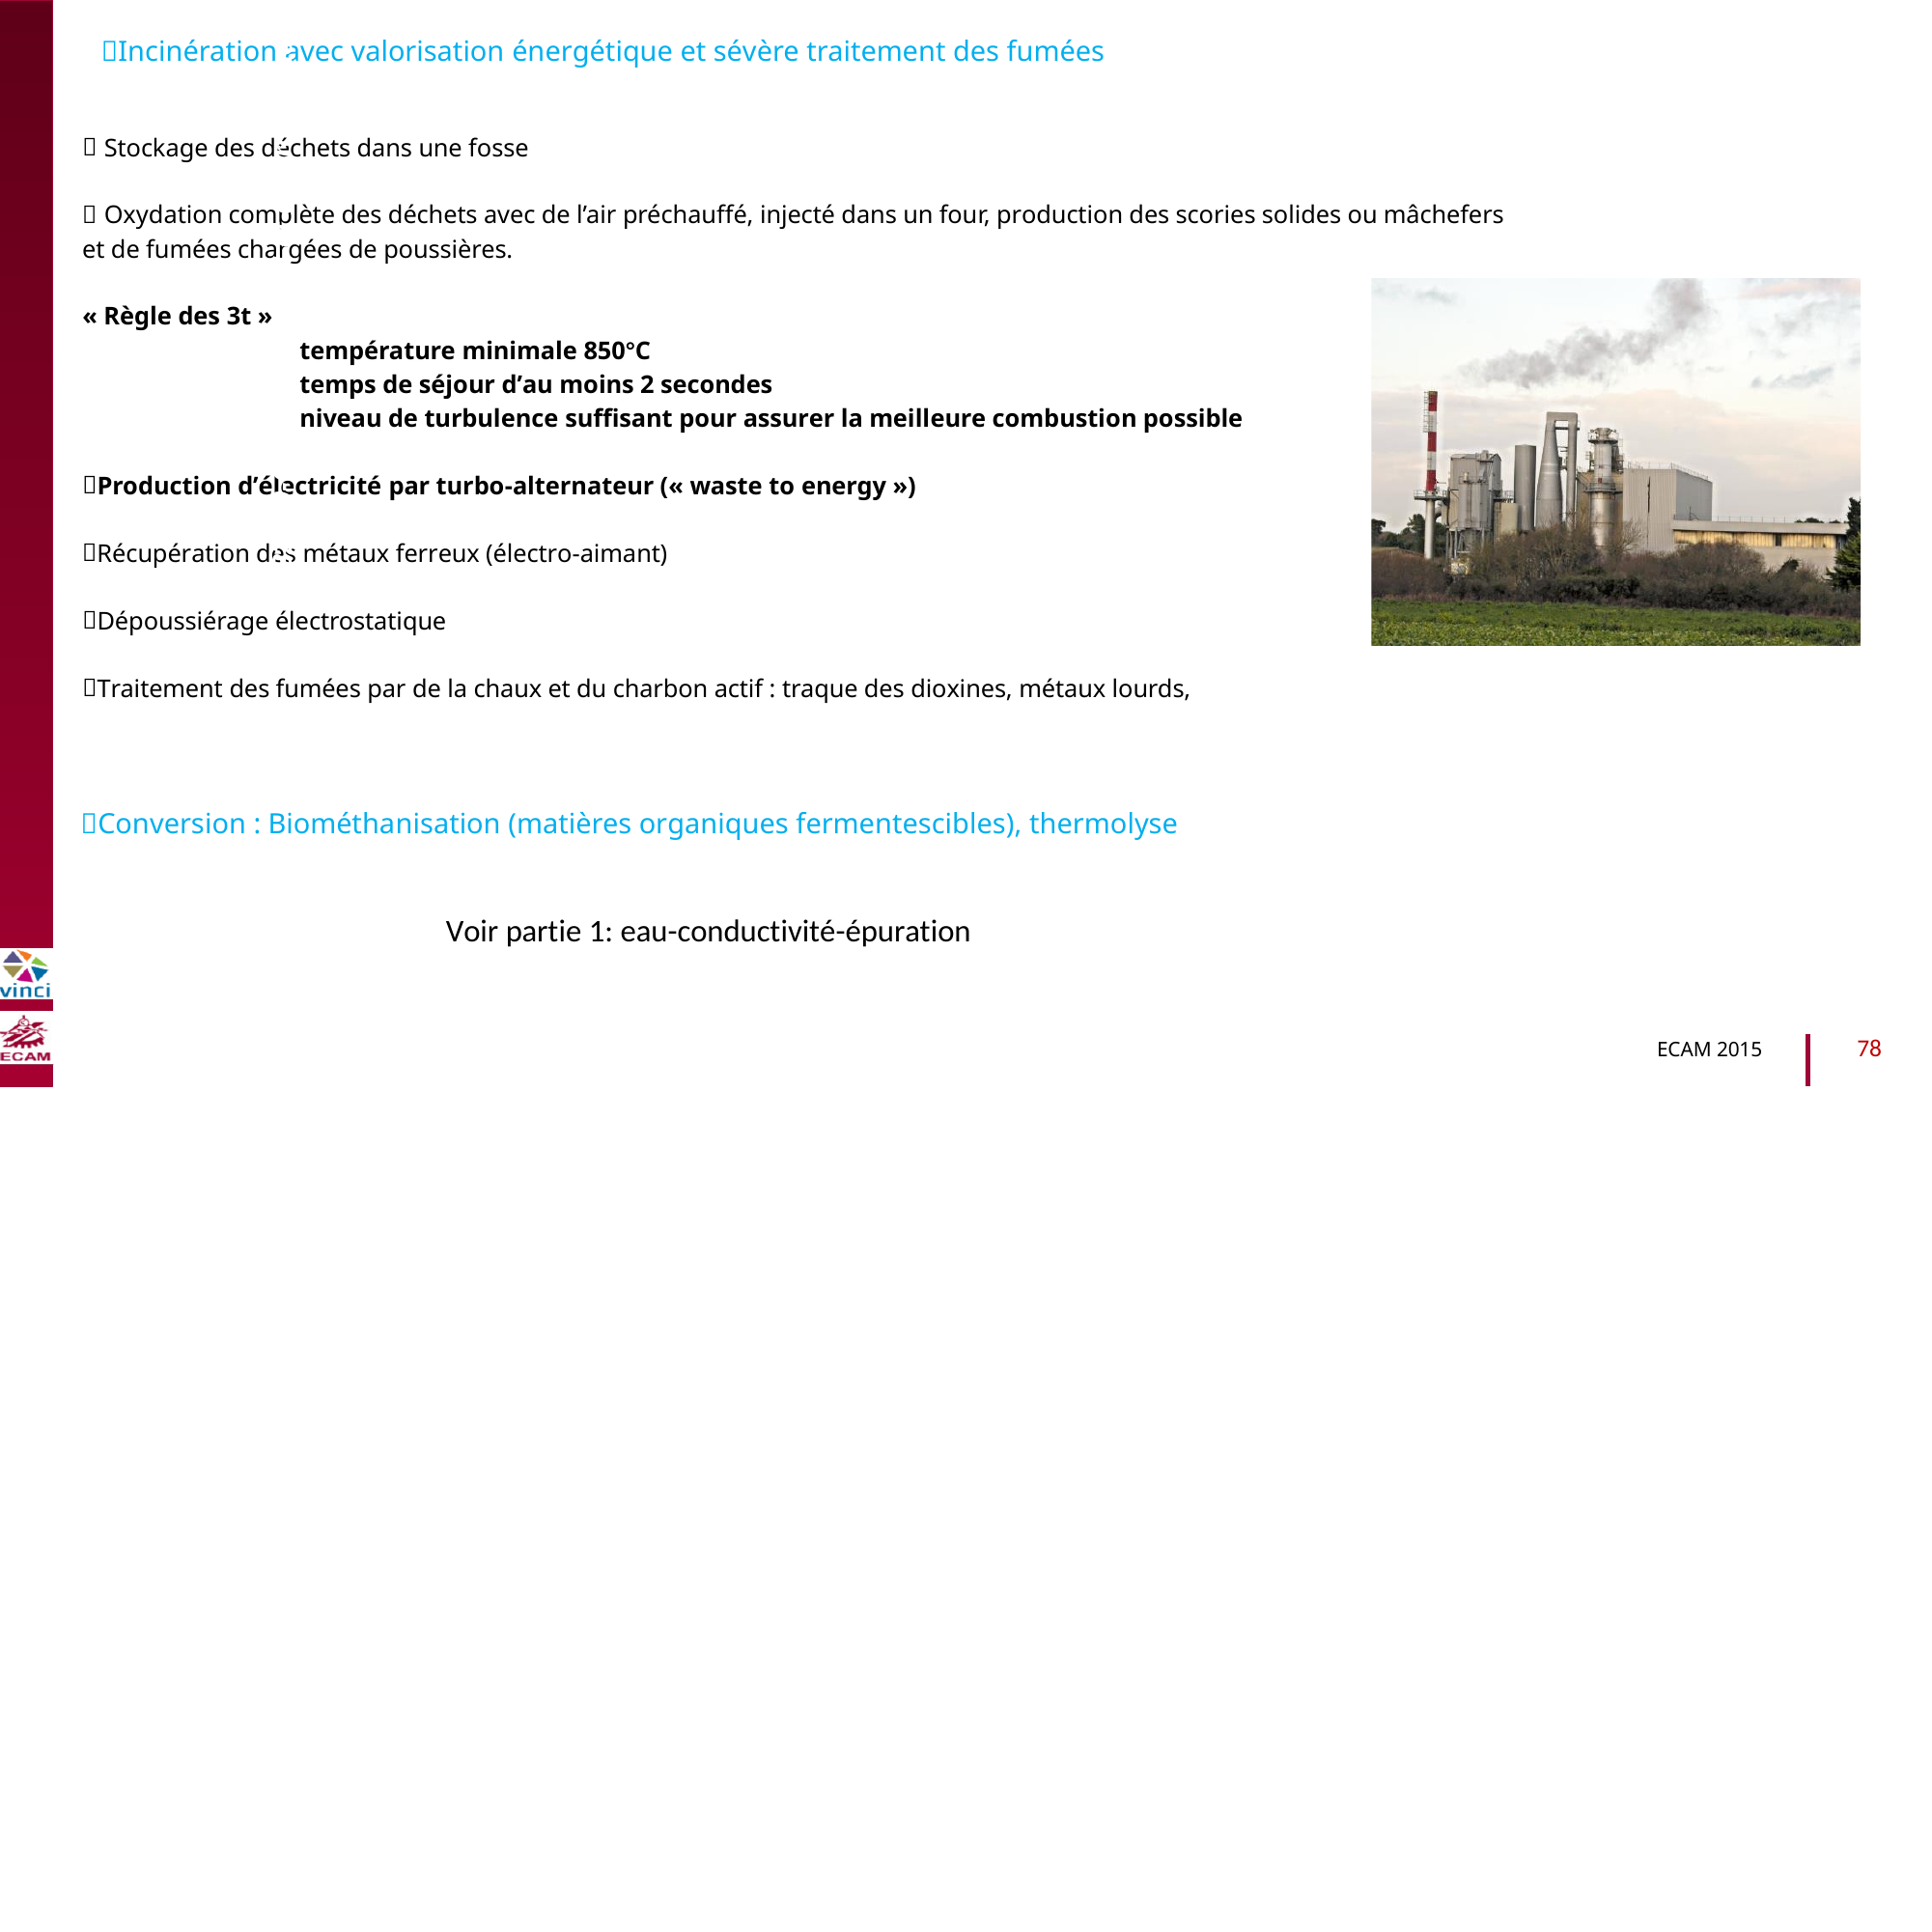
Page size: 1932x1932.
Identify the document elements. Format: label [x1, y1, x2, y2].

text_box [80, 673, 1381, 707]
text_box [0, 0, 55, 1086]
text_box [80, 12, 1750, 577]
text_box [1654, 1037, 1765, 1062]
text_box [78, 806, 1330, 844]
text_box [1855, 1034, 1892, 1067]
text_box [443, 915, 1054, 956]
text_box [80, 605, 514, 639]
text_box [1371, 278, 1862, 646]
